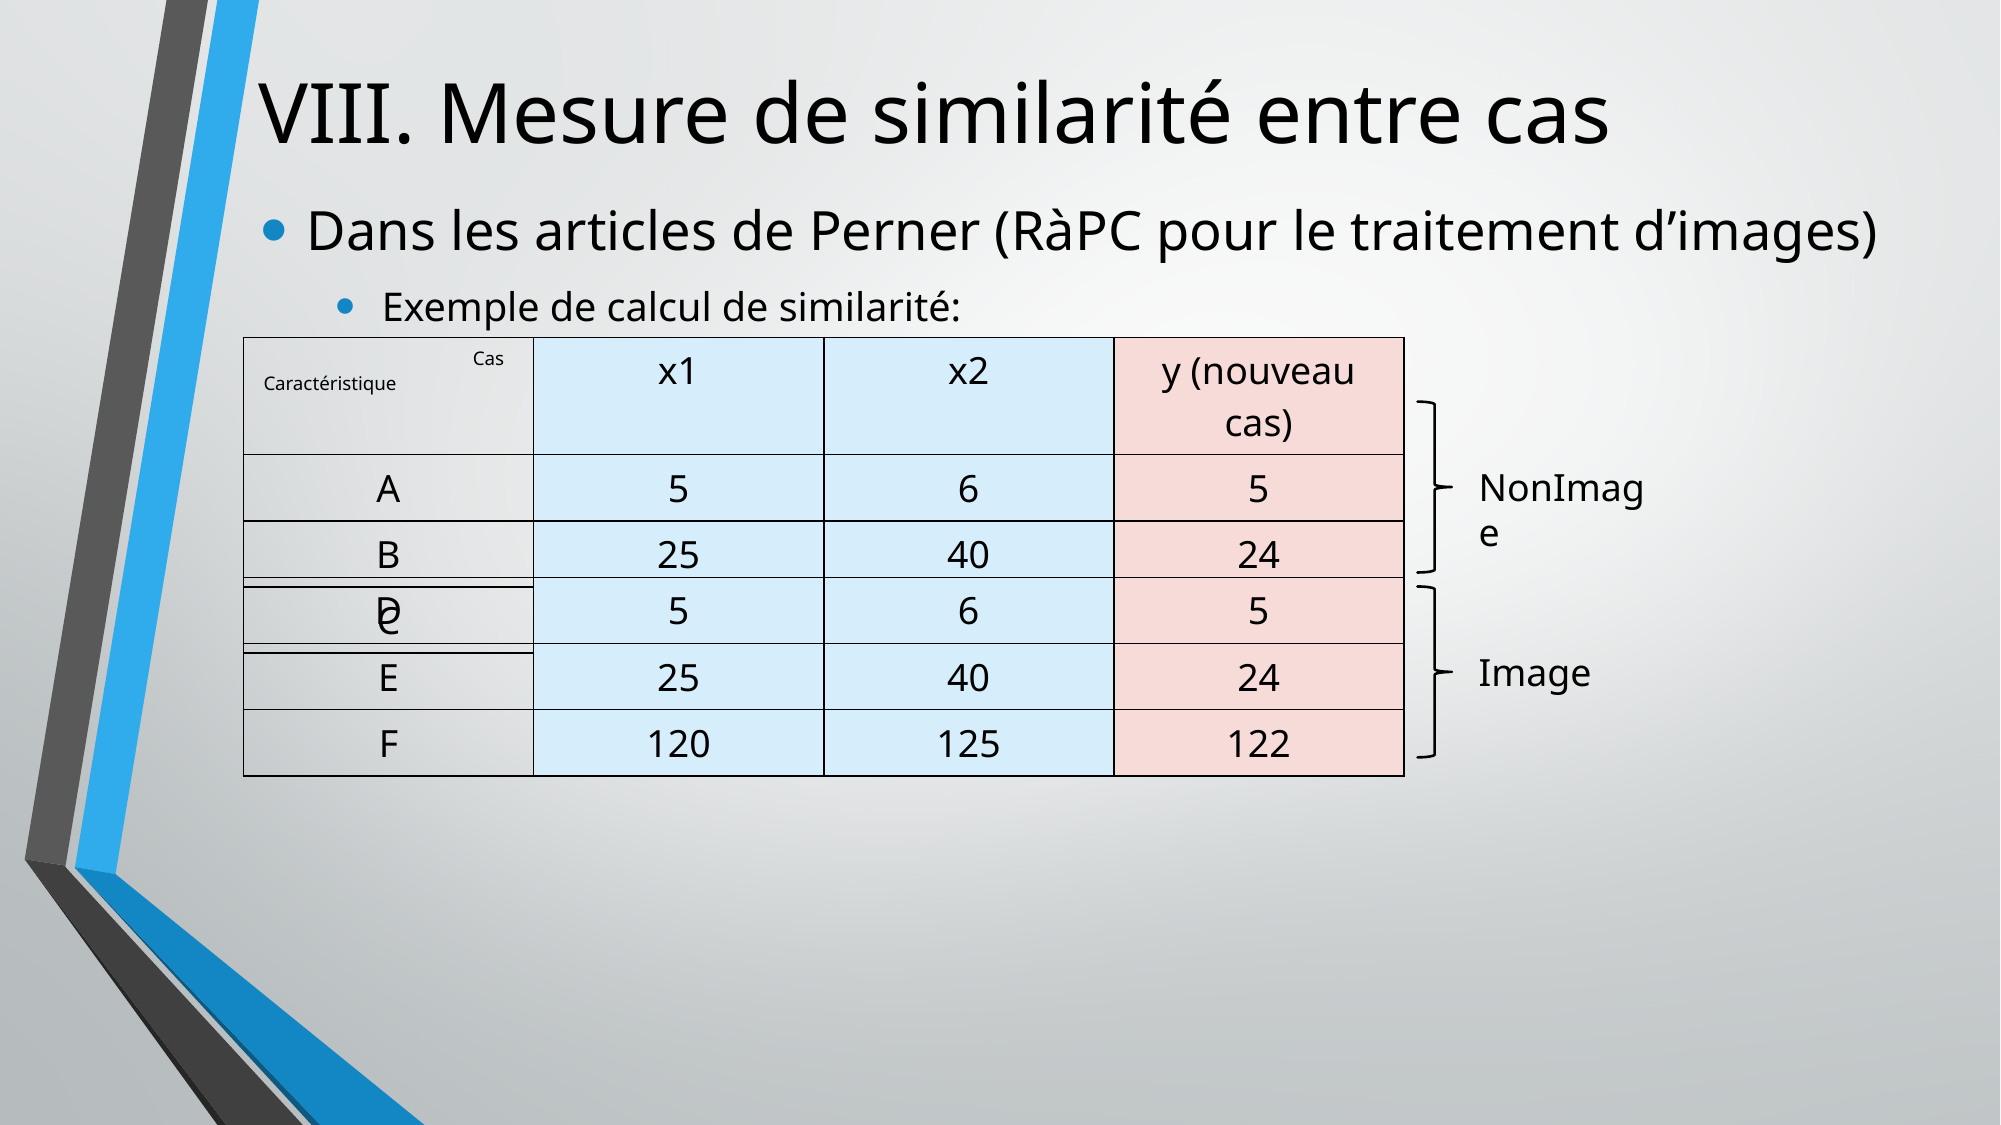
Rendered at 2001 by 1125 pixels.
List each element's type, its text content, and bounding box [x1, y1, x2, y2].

table_header D [244, 578, 533, 643]
table_header x1 [534, 338, 823, 454]
table_cell 25 [534, 644, 823, 709]
table_cell B [244, 522, 533, 577]
table_cell 120 [534, 710, 823, 775]
table_cell A [244, 455, 533, 520]
table_header 6 [825, 578, 1113, 643]
table_cell E [244, 644, 533, 709]
table_cell 24 [1115, 522, 1403, 577]
table_cell 40 [825, 644, 1113, 709]
list Dans les articles de Perner (RàPC pour le traitement d’images) Exemple de calcul de similarité: [245, 188, 1981, 1096]
table_cell 40 [825, 522, 1113, 577]
table_cell 24 [1115, 644, 1403, 709]
title VIII. Mesure de similarité entre cas [243, 51, 1887, 269]
text_box NonImage [1464, 456, 1676, 562]
text_box [1416, 585, 1454, 759]
text_box [1416, 400, 1454, 574]
table_header 5 [1115, 578, 1403, 643]
table_cell 25 [534, 522, 823, 577]
table_cell 5 [534, 455, 823, 520]
table_cell 5 [1115, 455, 1403, 520]
table_cell 125 [825, 710, 1113, 775]
table_cell 122 [1115, 710, 1403, 775]
table_header y (nouveau cas) [1115, 338, 1403, 454]
text_box Image [1464, 641, 1676, 702]
table_cell F [244, 710, 533, 775]
table_header 5 [534, 578, 823, 643]
table_header x2 [825, 338, 1113, 454]
table_header Cas Caractéristique [244, 338, 533, 454]
table_cell 6 [825, 455, 1113, 520]
